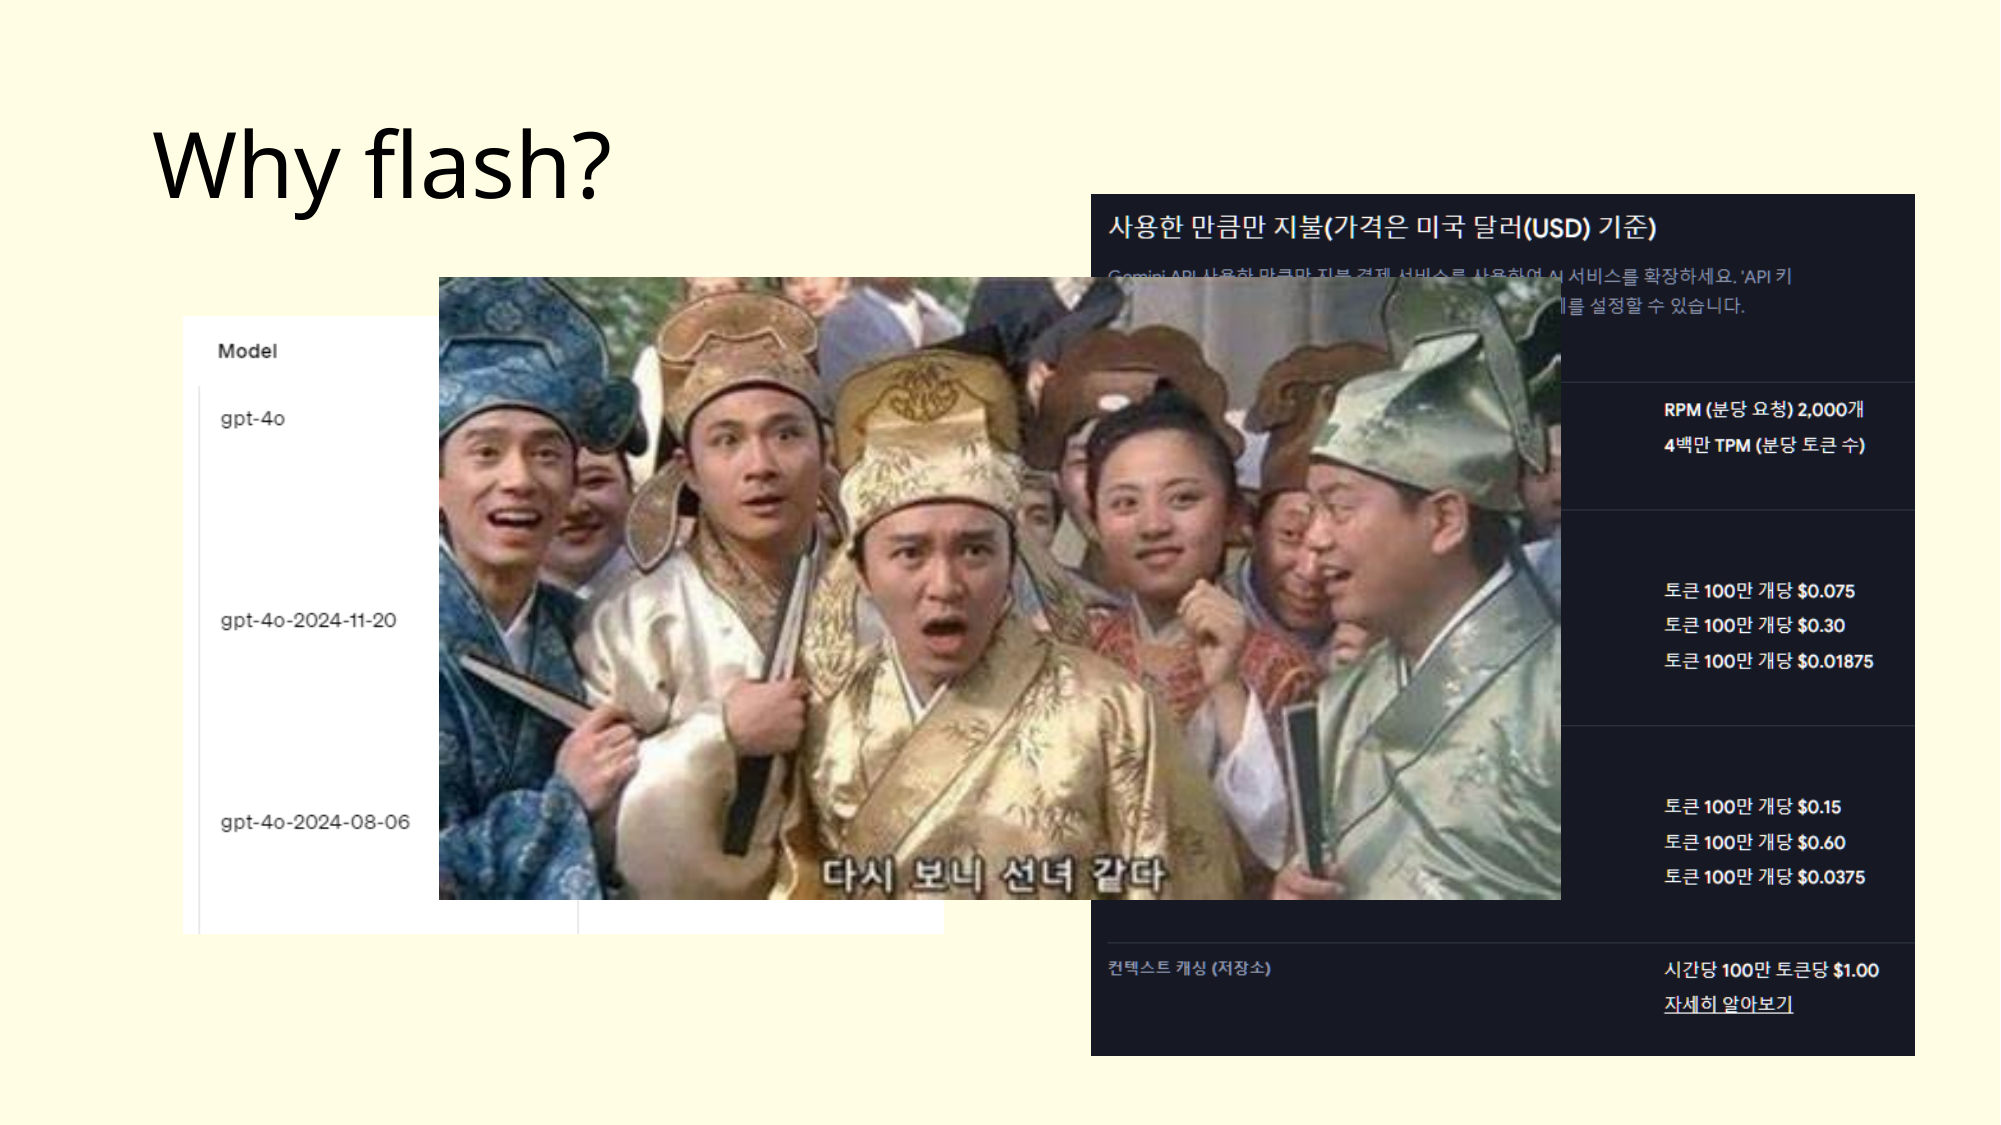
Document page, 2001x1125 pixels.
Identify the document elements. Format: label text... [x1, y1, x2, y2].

title Why flash? [137, 59, 1863, 278]
picture [183, 193, 1916, 1056]
